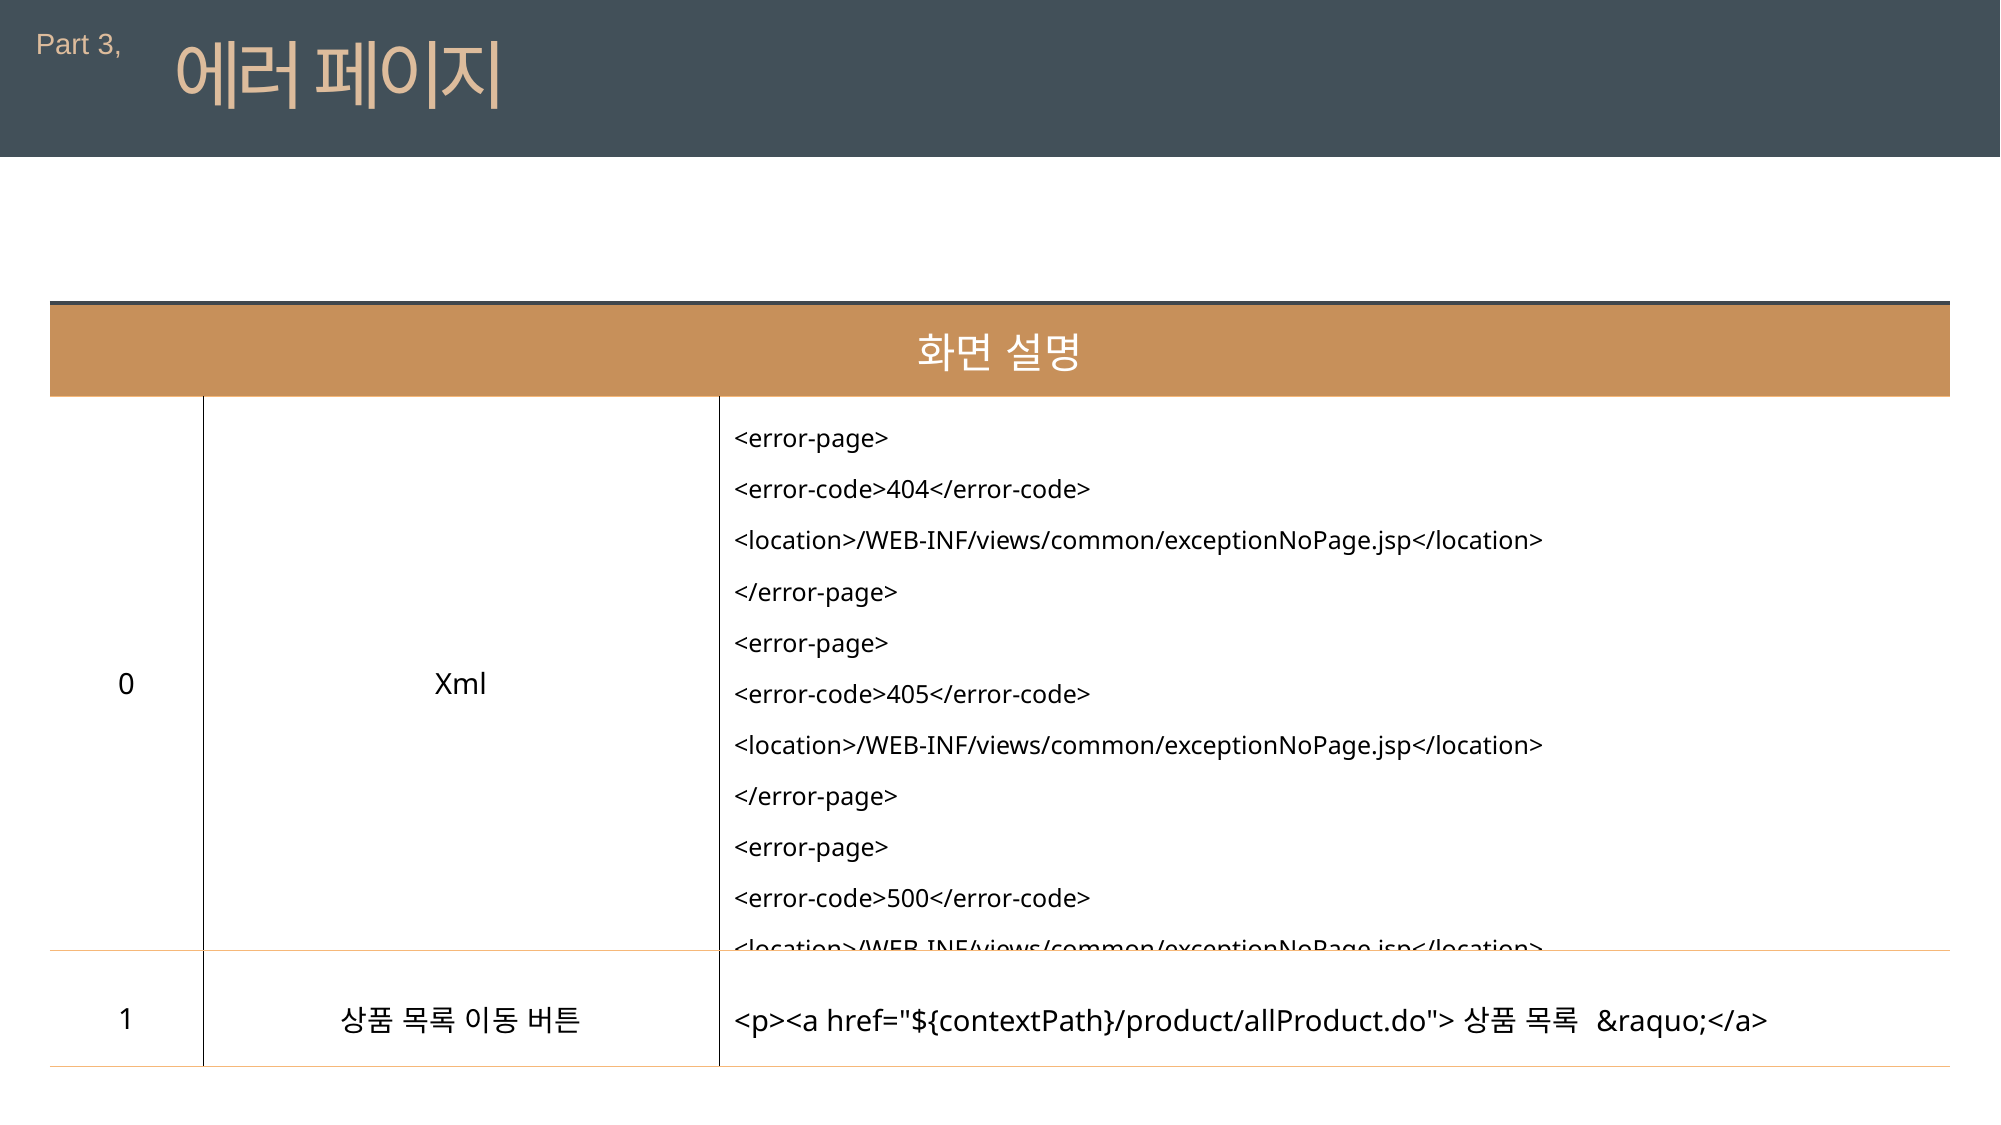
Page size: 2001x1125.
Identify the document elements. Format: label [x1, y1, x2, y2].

table_cell [50, 951, 203, 1066]
table_cell [720, 397, 1950, 950]
table_cell [204, 951, 719, 1066]
table_cell [720, 951, 1950, 1066]
table_cell [50, 397, 203, 950]
text_box [1623, 1025, 2000, 1113]
text_box [0, 0, 2000, 158]
table_header [50, 305, 1950, 396]
table_cell [204, 397, 719, 950]
